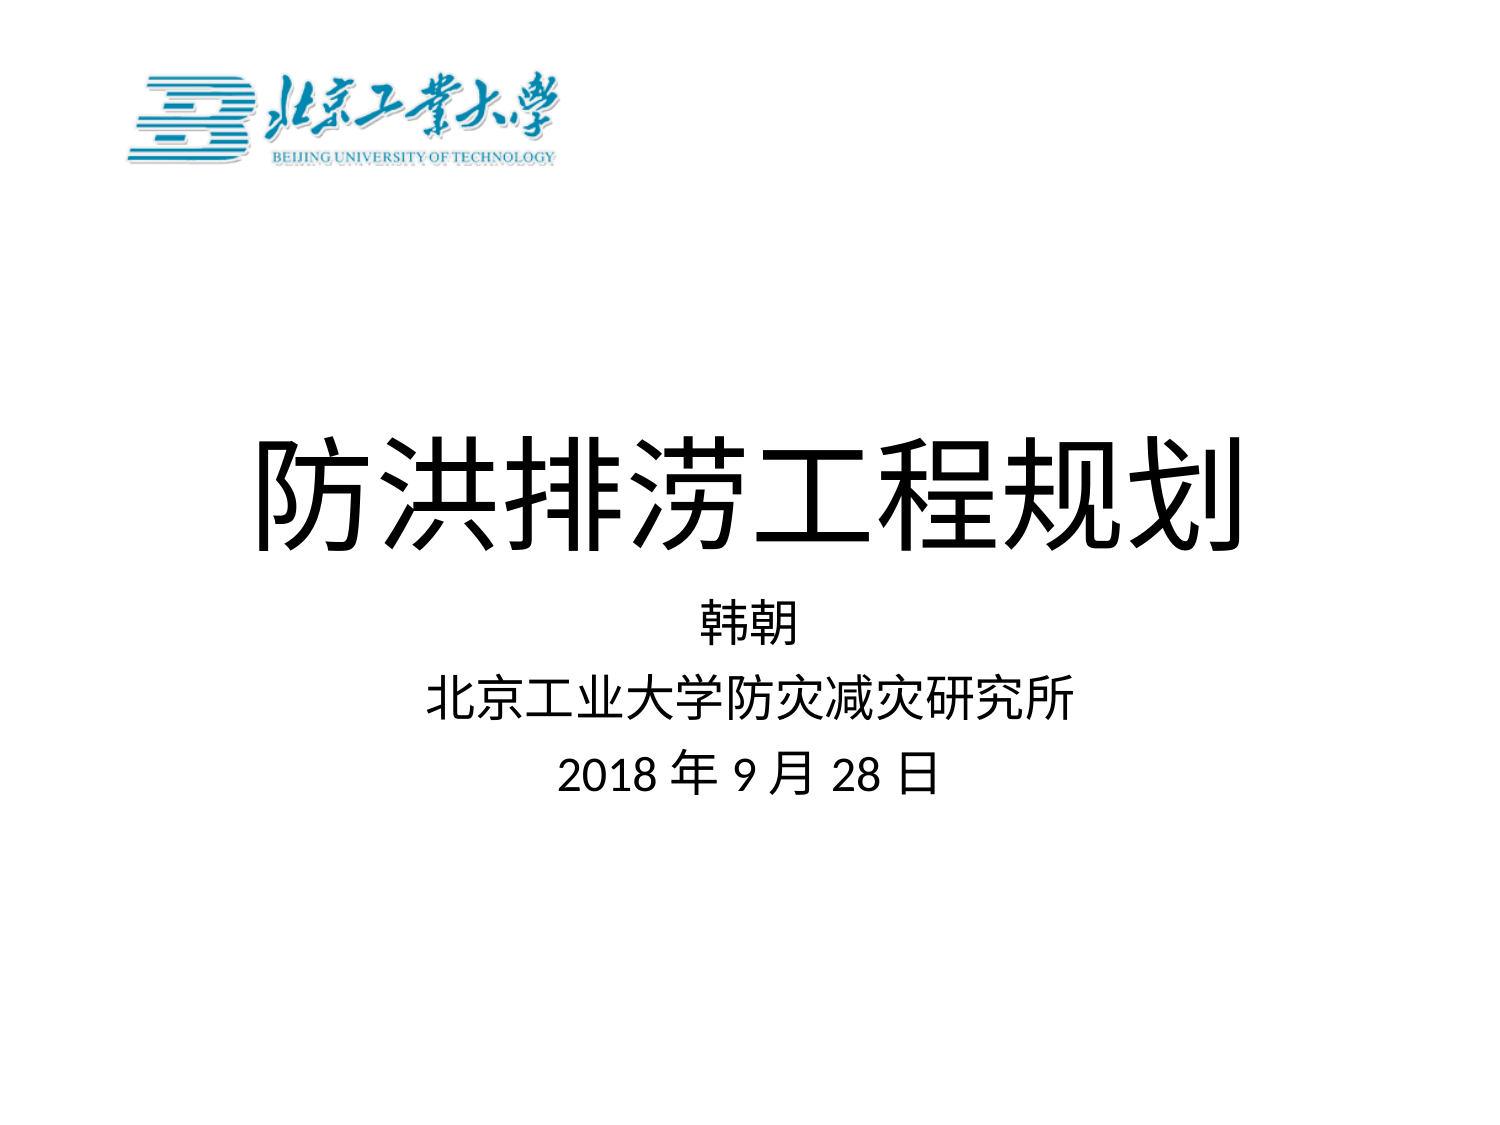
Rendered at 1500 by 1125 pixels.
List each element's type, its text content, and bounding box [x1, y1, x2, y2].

subtitle 韩朝 北京工业大学防灾减灾研究所 2018年9月28日 [187, 590, 1313, 863]
title 防洪排涝工程规划 [112, 184, 1388, 576]
picture [112, 60, 605, 184]
